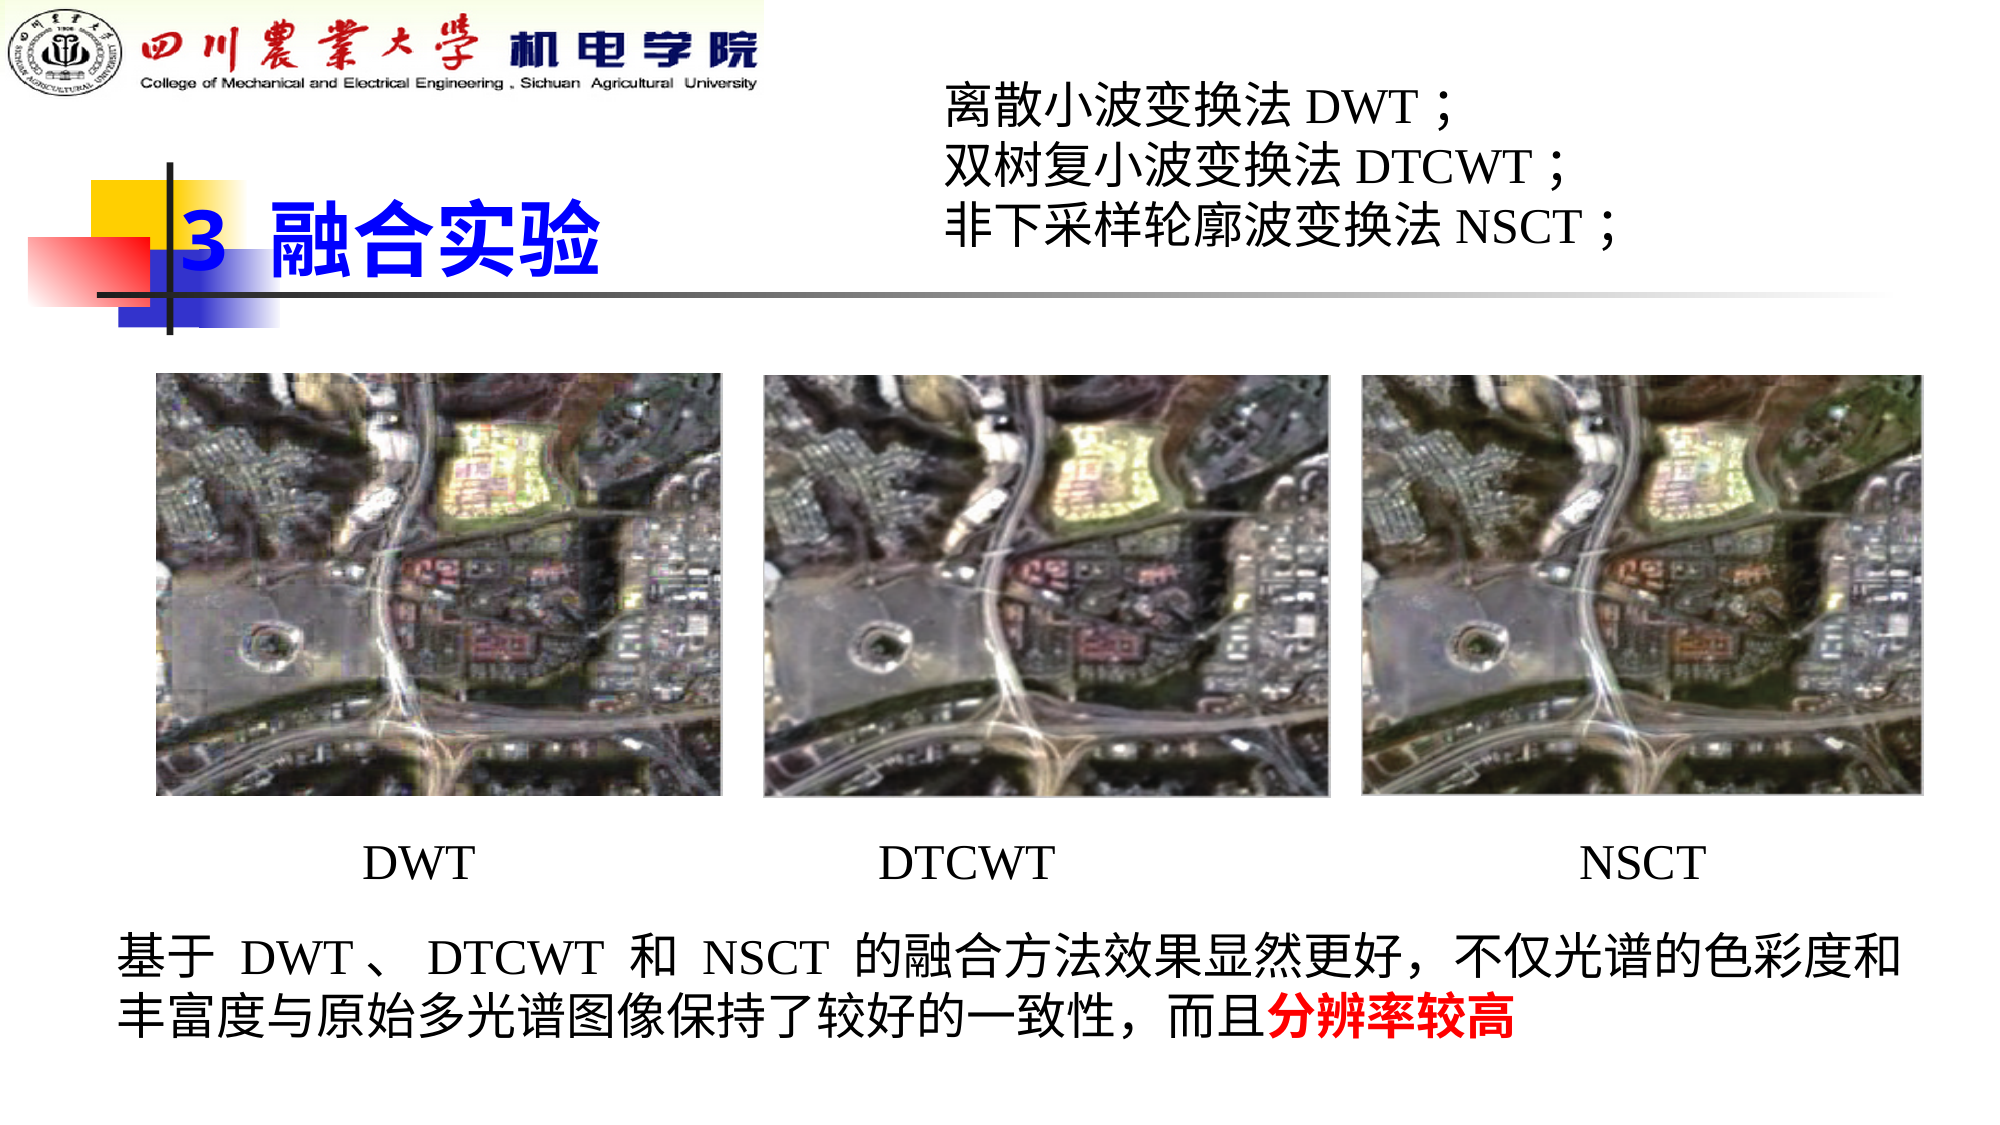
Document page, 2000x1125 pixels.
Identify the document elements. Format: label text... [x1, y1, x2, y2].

title 3 融合实验 [165, 54, 2000, 295]
text_box DTCWT [863, 822, 1072, 897]
picture [763, 375, 1331, 799]
text_box DWT [335, 822, 492, 897]
text_box NSCT [1551, 822, 1722, 897]
picture [1361, 375, 1924, 796]
text_box 离散小波变换法DWT； 双树复小波变换法DTCWT； 非下采样轮廓波变换法NSCT； [928, 66, 1660, 262]
picture [156, 373, 724, 796]
text_box 基于 DWT、DTCWT 和 NSCT 的融合方法效果显然更好，不仅光谱的色彩度和丰富度与原始多光谱图像保持了较好的一致性，而且分辨率较高 [102, 916, 1961, 1052]
picture [0, 0, 764, 104]
